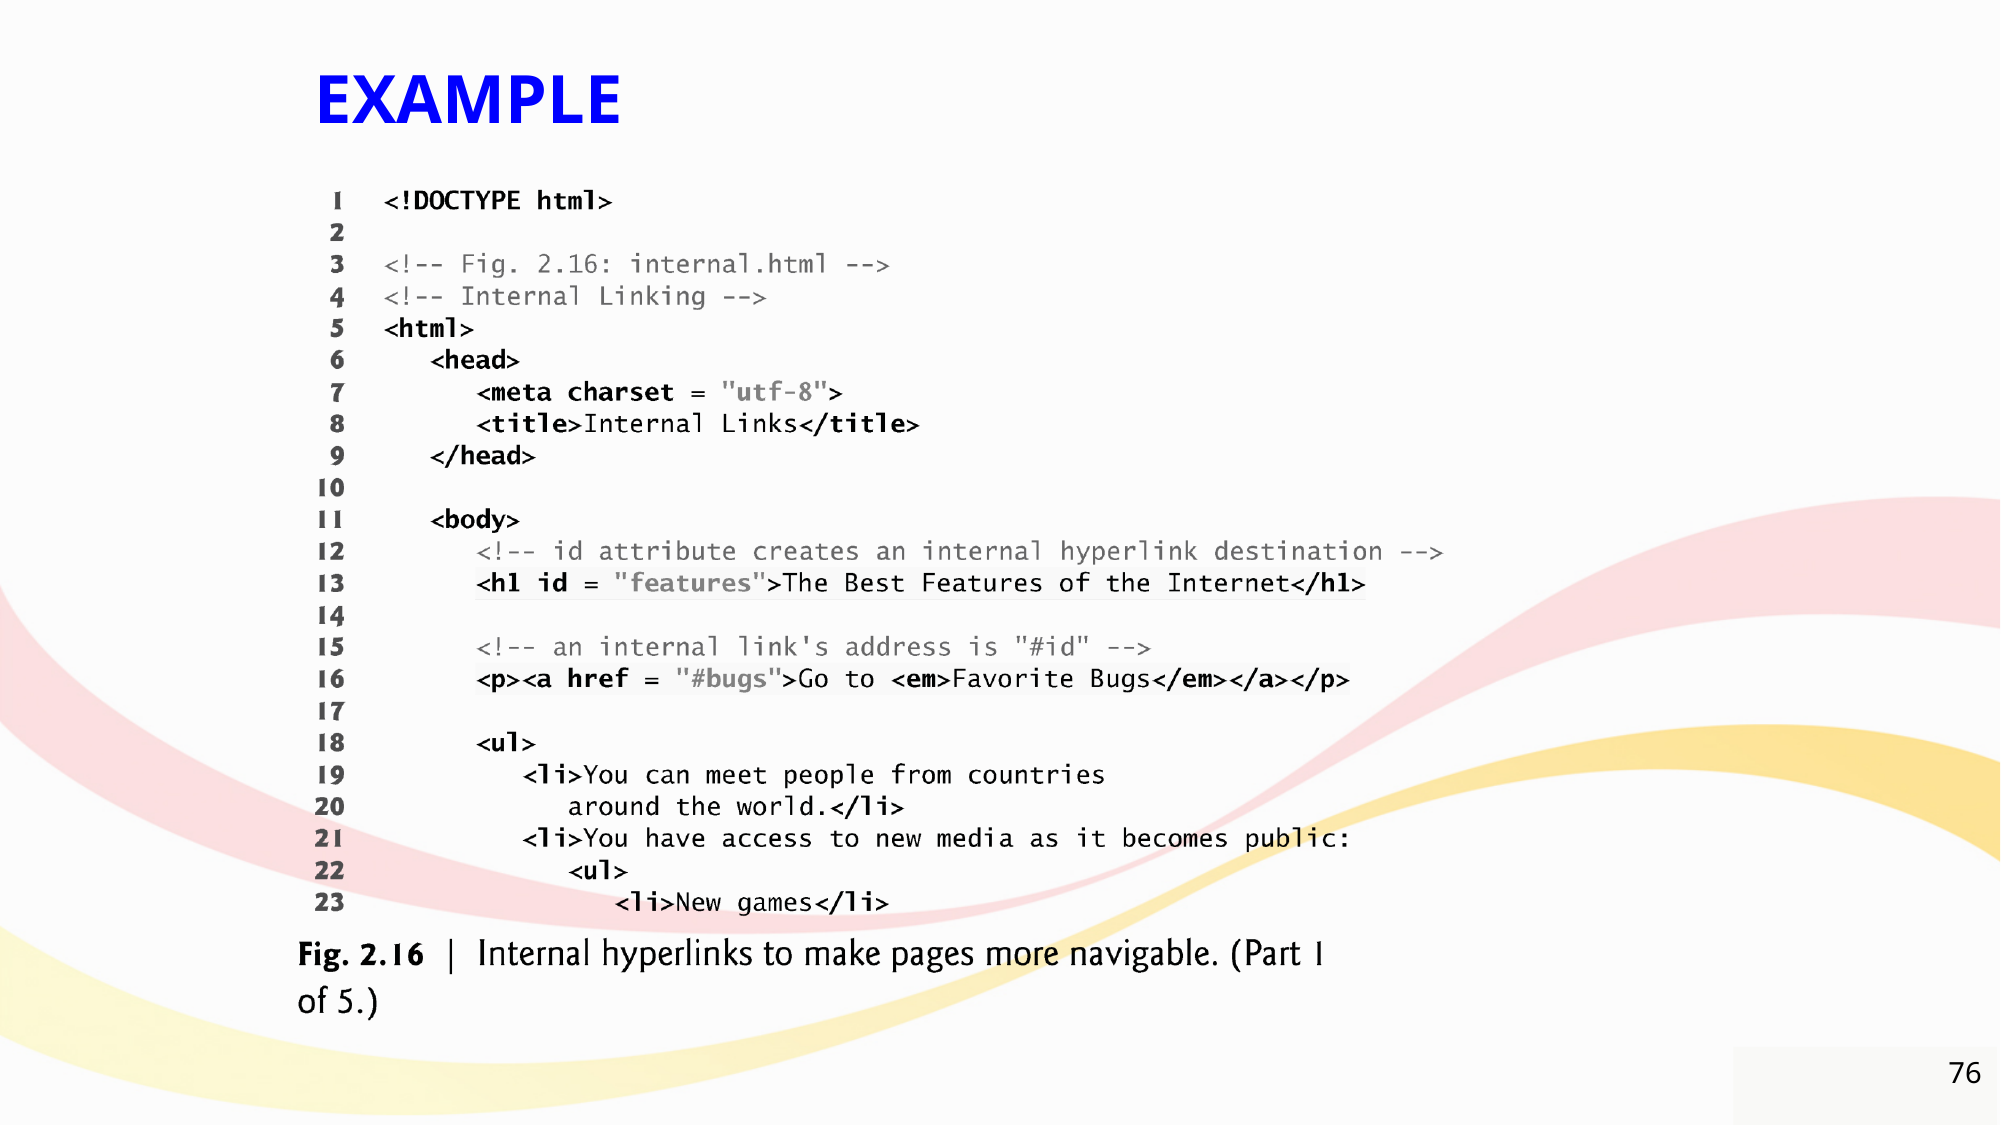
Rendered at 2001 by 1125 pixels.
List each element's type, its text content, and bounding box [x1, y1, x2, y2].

slide_number 76 [1733, 1046, 1998, 1125]
picture [0, 0, 2001, 1125]
text_box EXAMPLE [299, 49, 1125, 110]
